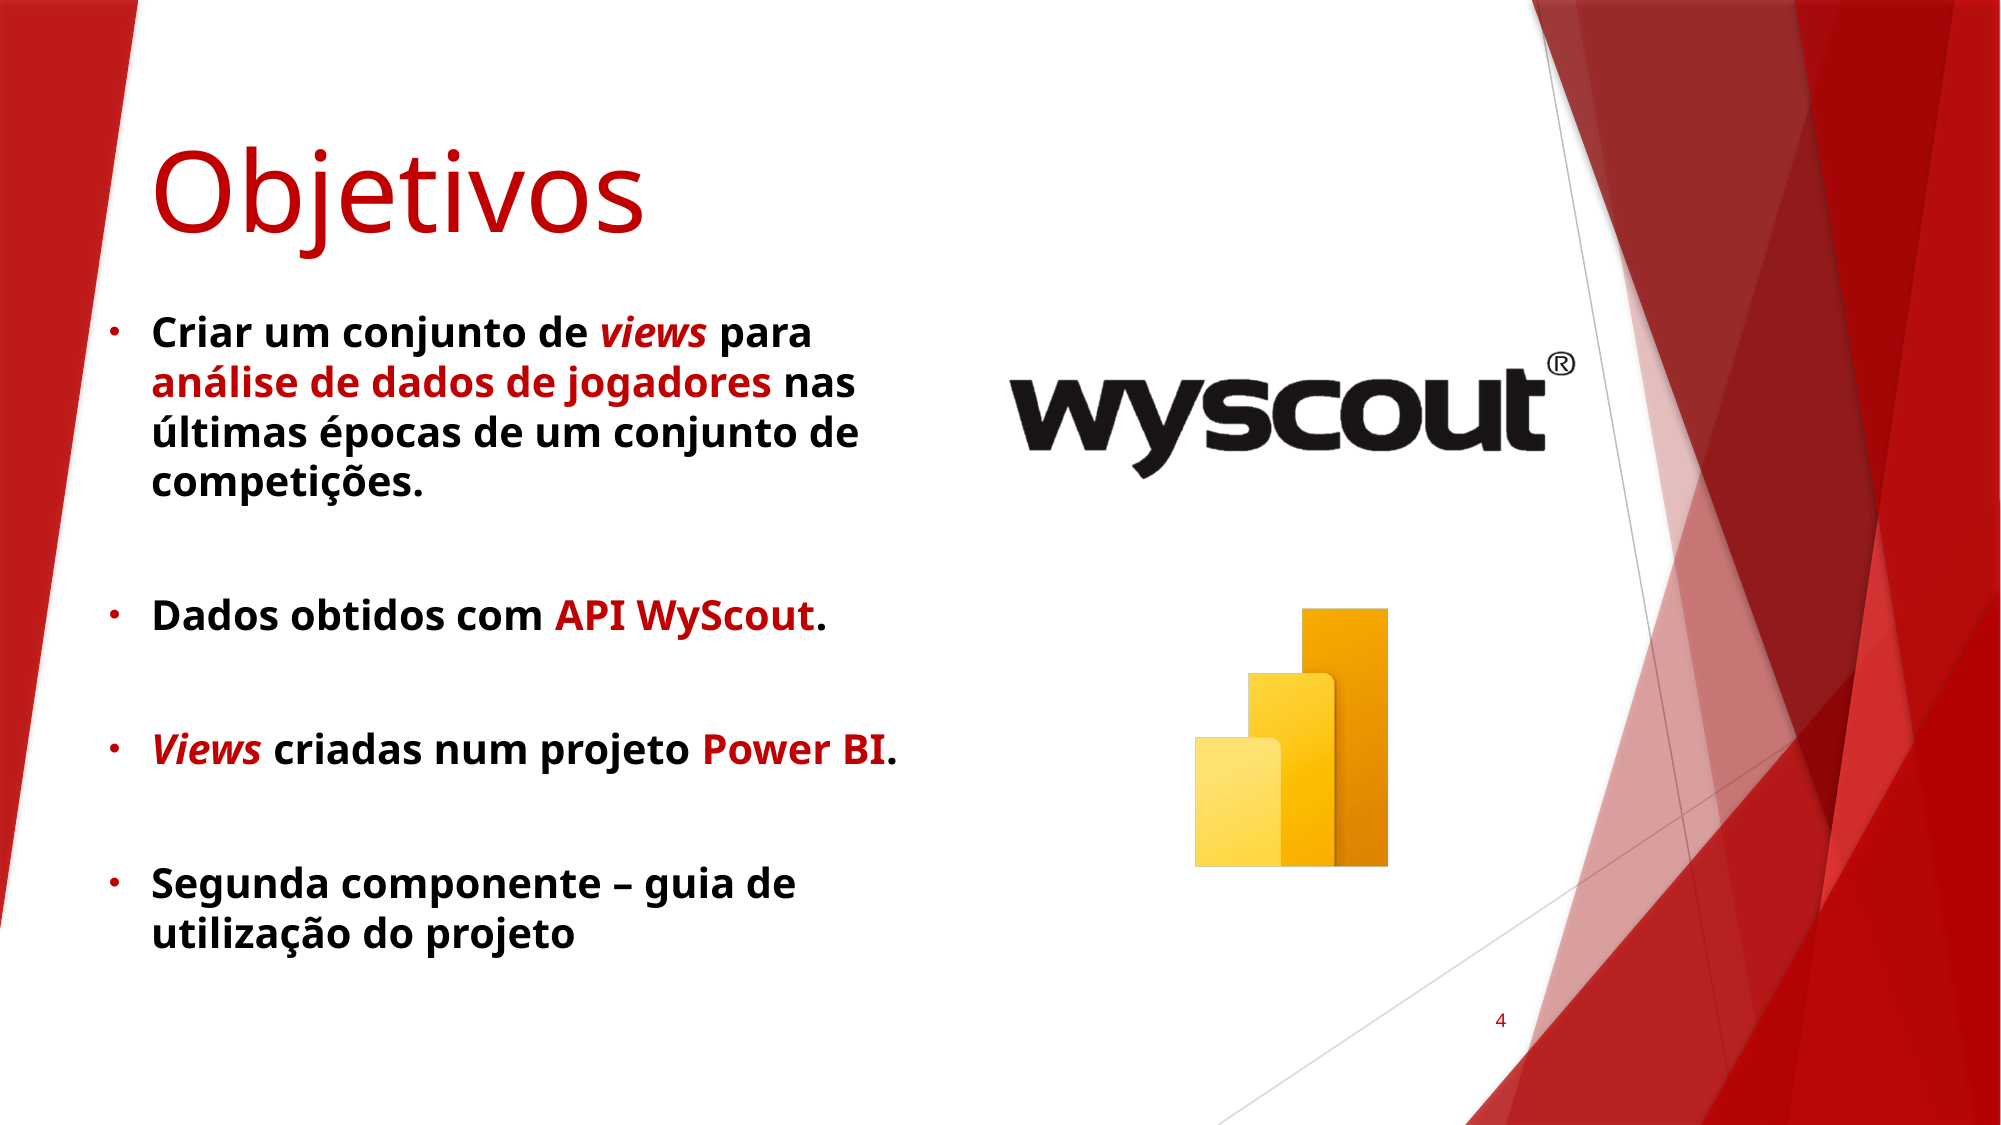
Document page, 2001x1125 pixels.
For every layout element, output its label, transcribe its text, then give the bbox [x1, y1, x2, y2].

picture [994, 330, 1590, 502]
picture [1170, 606, 1413, 868]
subtitle Criar um conjunto de views para análise de dados de jogadores nas últimas épocas de um conjunto de competições. Dados obtidos com API WyScout. Views criadas num projeto Power BI. Segunda componente – guia de utilização do projeto [94, 298, 978, 972]
slide_number 4 [1409, 991, 1522, 1051]
title Objetivos [134, 121, 1052, 263]
